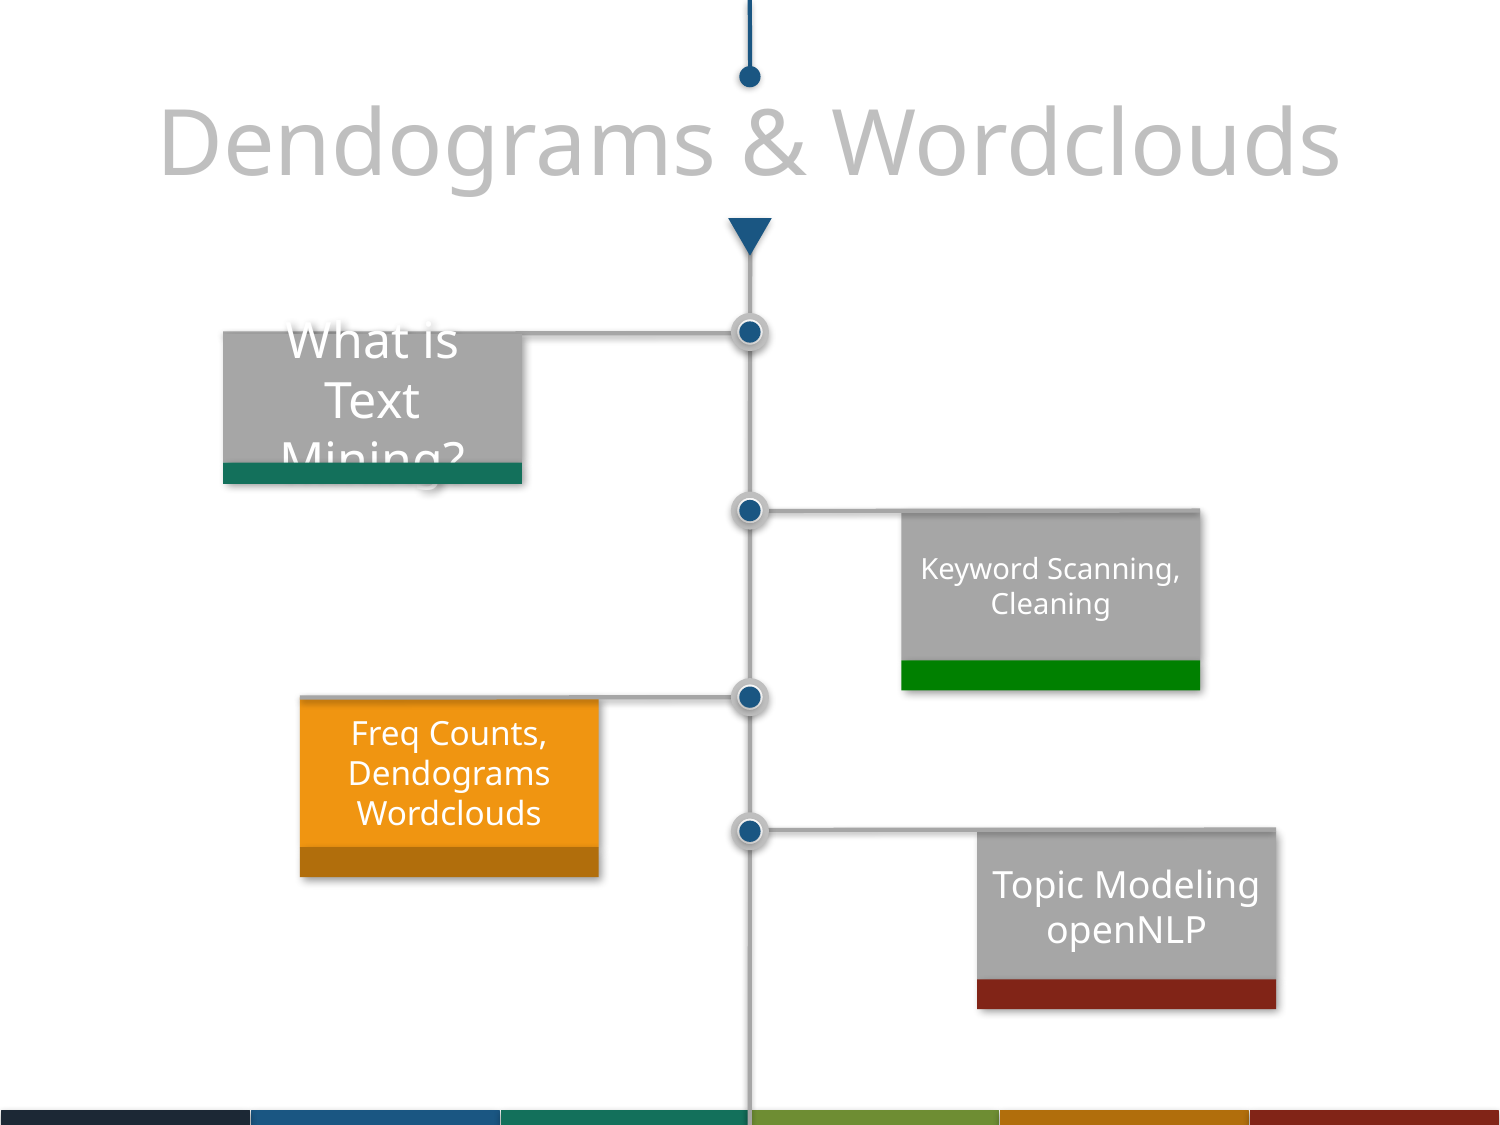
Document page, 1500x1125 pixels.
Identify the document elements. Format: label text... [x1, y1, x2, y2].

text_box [733, 315, 767, 349]
title Dendograms & Wordclouds [75, 45, 1425, 233]
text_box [299, 697, 519, 878]
text_box [738, 66, 762, 89]
text_box [727, 217, 773, 251]
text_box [733, 494, 767, 527]
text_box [733, 680, 767, 714]
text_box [222, 333, 523, 485]
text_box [976, 830, 1008, 1010]
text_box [529, 697, 599, 878]
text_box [1020, 830, 1277, 1010]
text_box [979, 510, 1201, 691]
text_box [733, 815, 767, 848]
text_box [901, 510, 969, 691]
